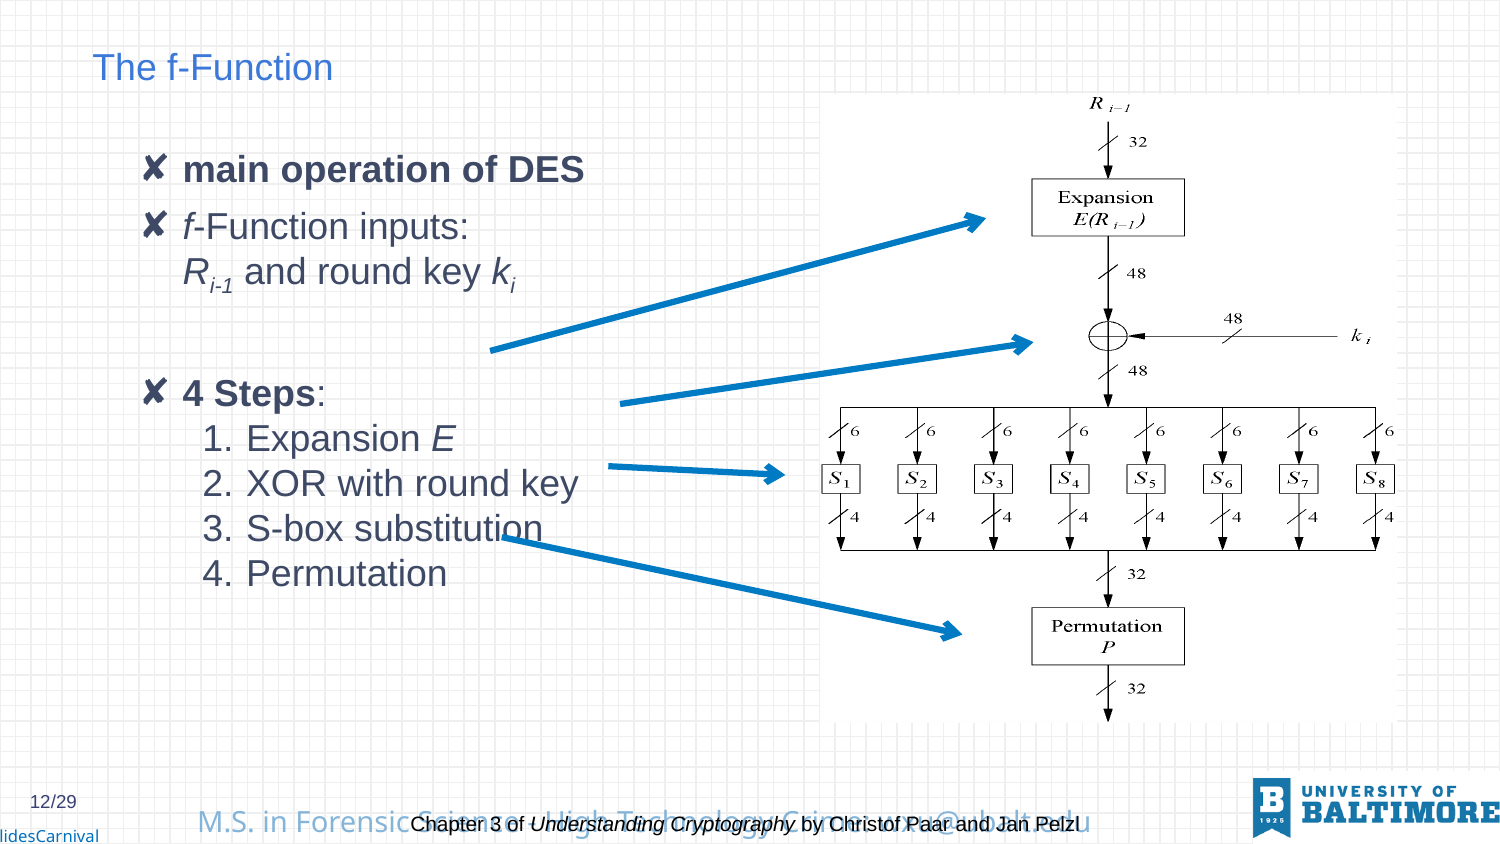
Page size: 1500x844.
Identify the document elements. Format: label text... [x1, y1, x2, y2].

footer Chapter 3 of Understanding Cryptography by Christof Paar and Jan Pelzl [395, 802, 1105, 835]
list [820, 93, 1397, 723]
list main operation of DES f-Function inputs: Ri-1 and round key ki 4 Steps: Expansion E XOR with round key S-box substitution Permutation [123, 129, 815, 538]
picture [1253, 771, 1500, 844]
slide_number 12/29 [14, 774, 105, 840]
title The f-Function [77, 39, 1138, 104]
